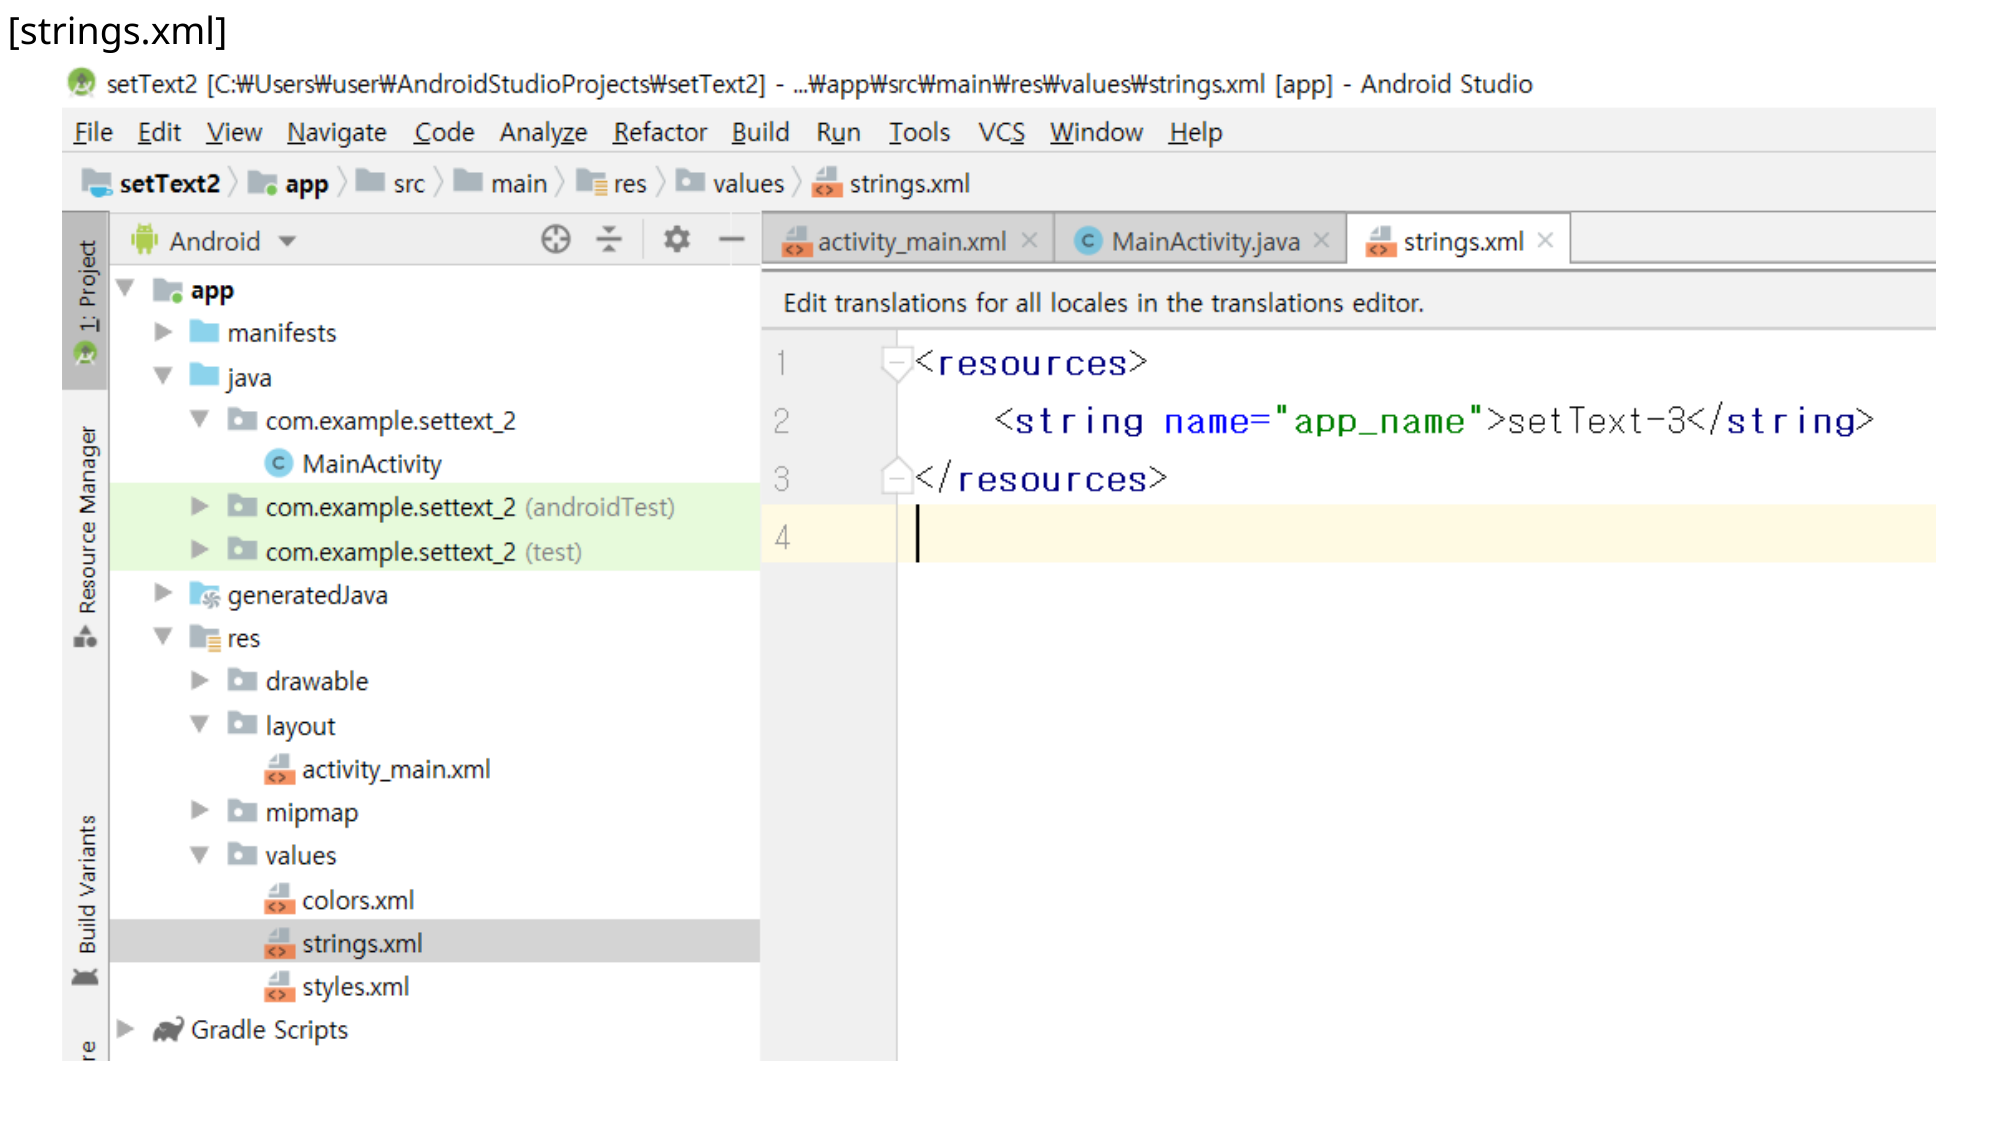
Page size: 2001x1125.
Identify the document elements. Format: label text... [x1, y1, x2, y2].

text_box [strings.xml] [0, 0, 243, 60]
picture [62, 60, 1936, 1061]
